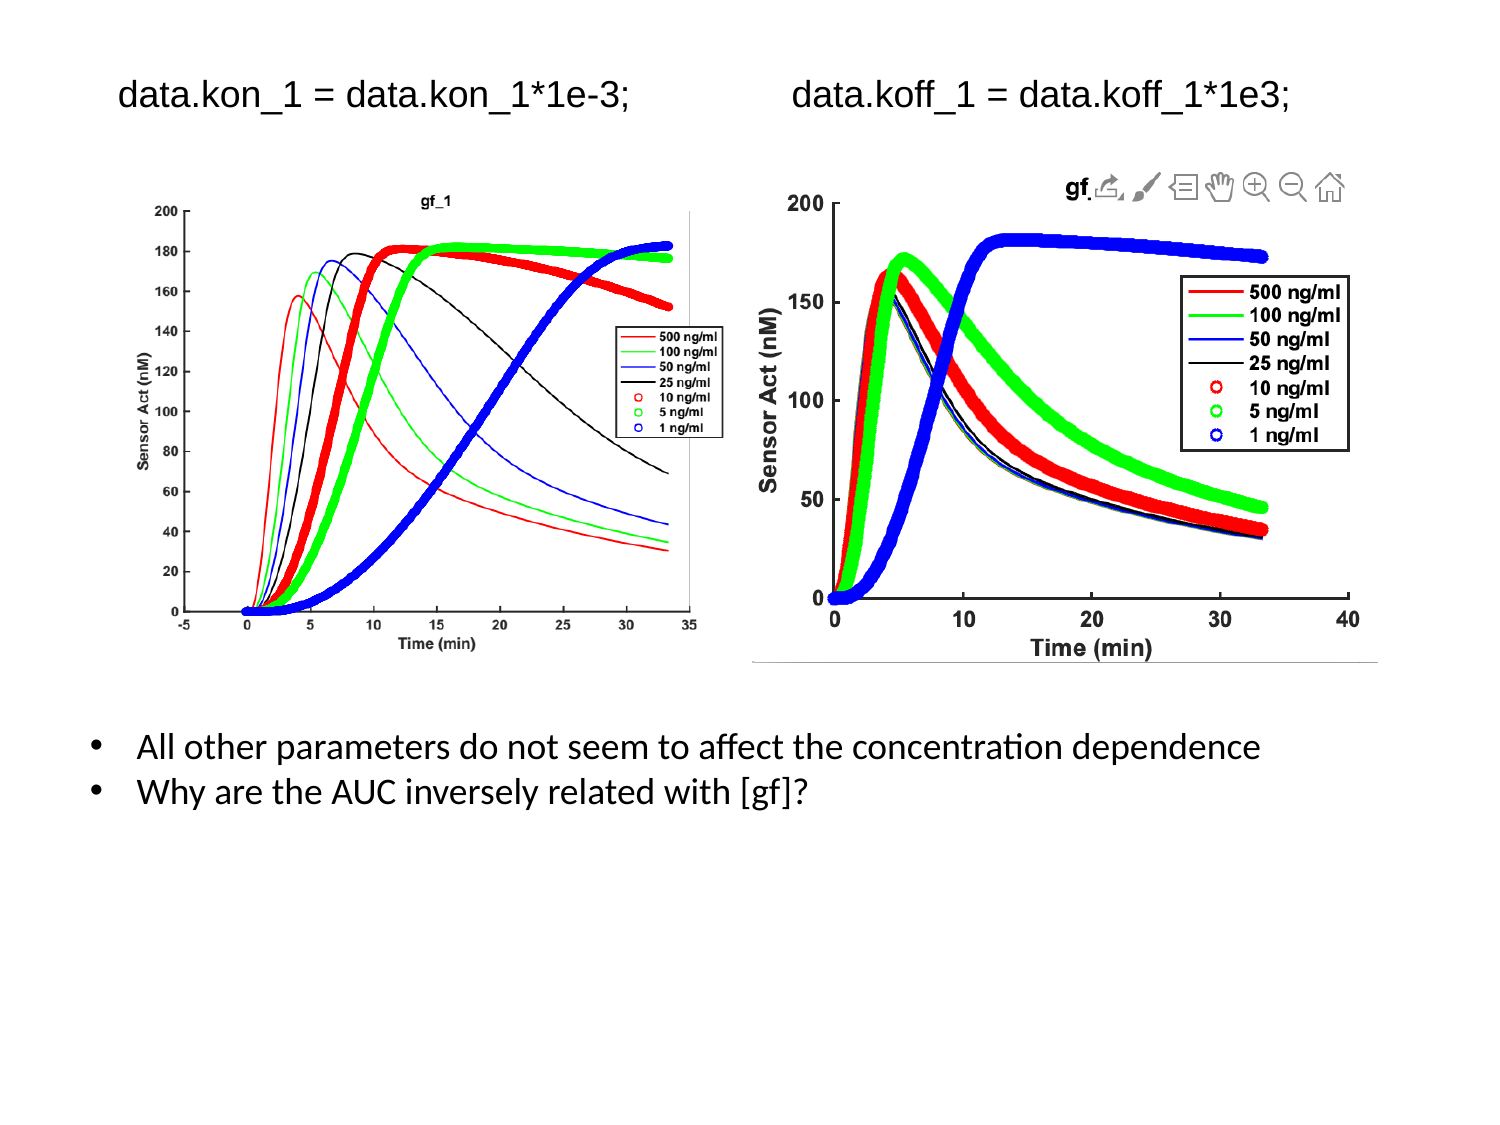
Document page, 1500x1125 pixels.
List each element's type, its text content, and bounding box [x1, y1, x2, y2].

picture [99, 168, 1379, 663]
text_box data.kon_1 = data.kon_1*1e-3; [103, 62, 646, 123]
text_box data.koff_1 = data.koff_1*1e3; [776, 62, 1306, 123]
text_box All other parameters do not seem to affect the concentration dependence Why are the AUC inversely related with [gf]? [74, 715, 1413, 820]
